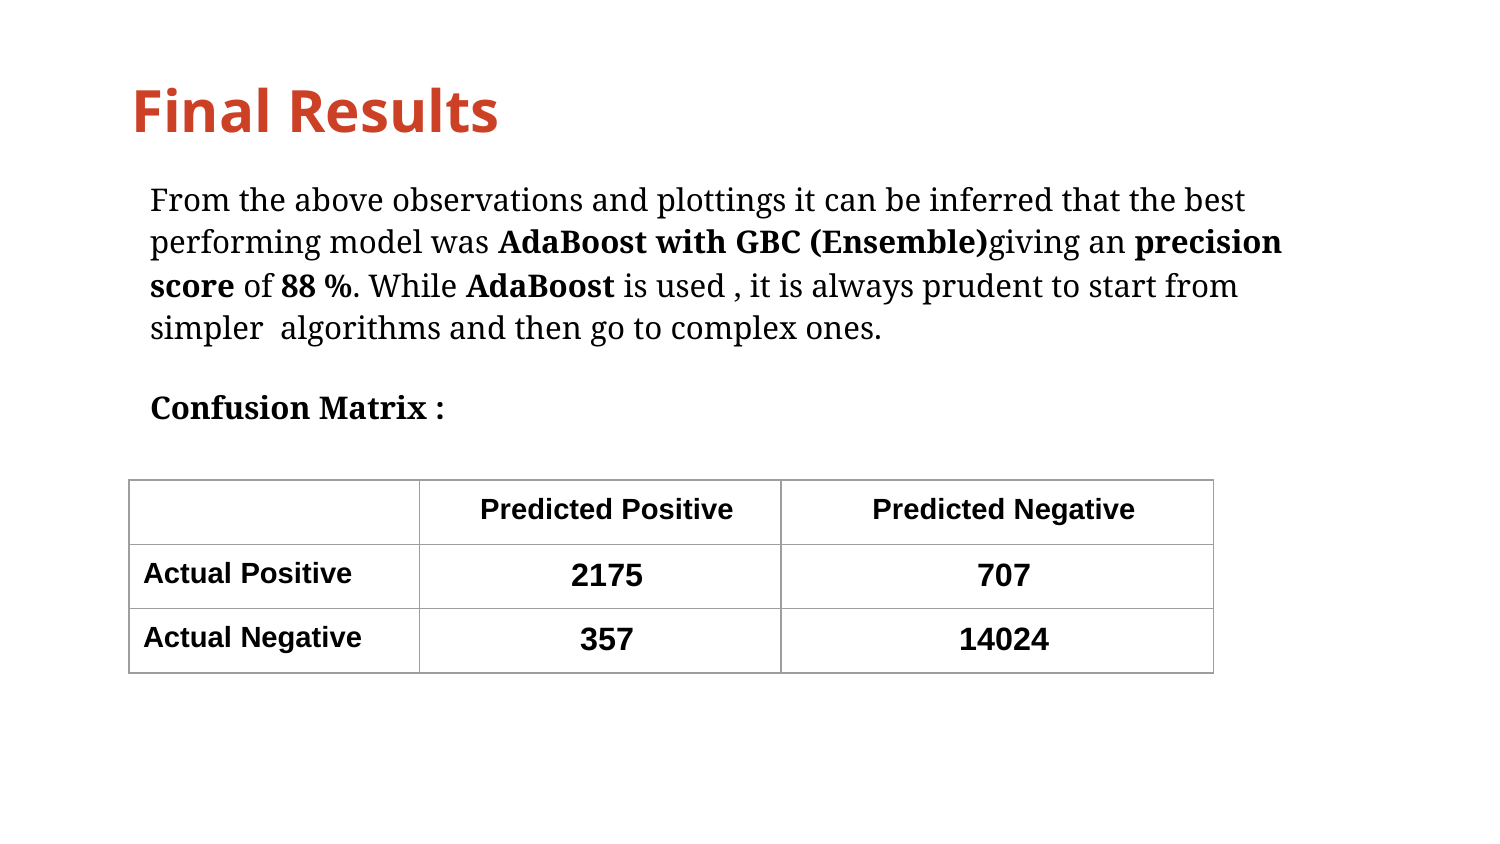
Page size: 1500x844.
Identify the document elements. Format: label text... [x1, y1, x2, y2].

text_box From the above observations and plottings it can be inferred that the best performing model was AdaBoost with GBC (Ensemble)giving an precision score of 88 %. While AdaBoost is used , it is always prudent to start from simpler algorithms and then go to complex ones. Confusion Matrix : [147, 172, 1331, 428]
title Final Results [129, 72, 750, 152]
table_cell Actual Positive [130, 545, 419, 608]
table_cell 707 [782, 545, 1213, 608]
table_cell Actual Negative [130, 609, 419, 672]
table_cell 357 [420, 609, 780, 672]
table_header [130, 481, 419, 544]
table_cell 14024 [782, 609, 1213, 672]
table_cell 2175 [420, 545, 780, 608]
table_header Predicted Negative [782, 481, 1213, 544]
table_header Predicted Positive [420, 481, 780, 544]
